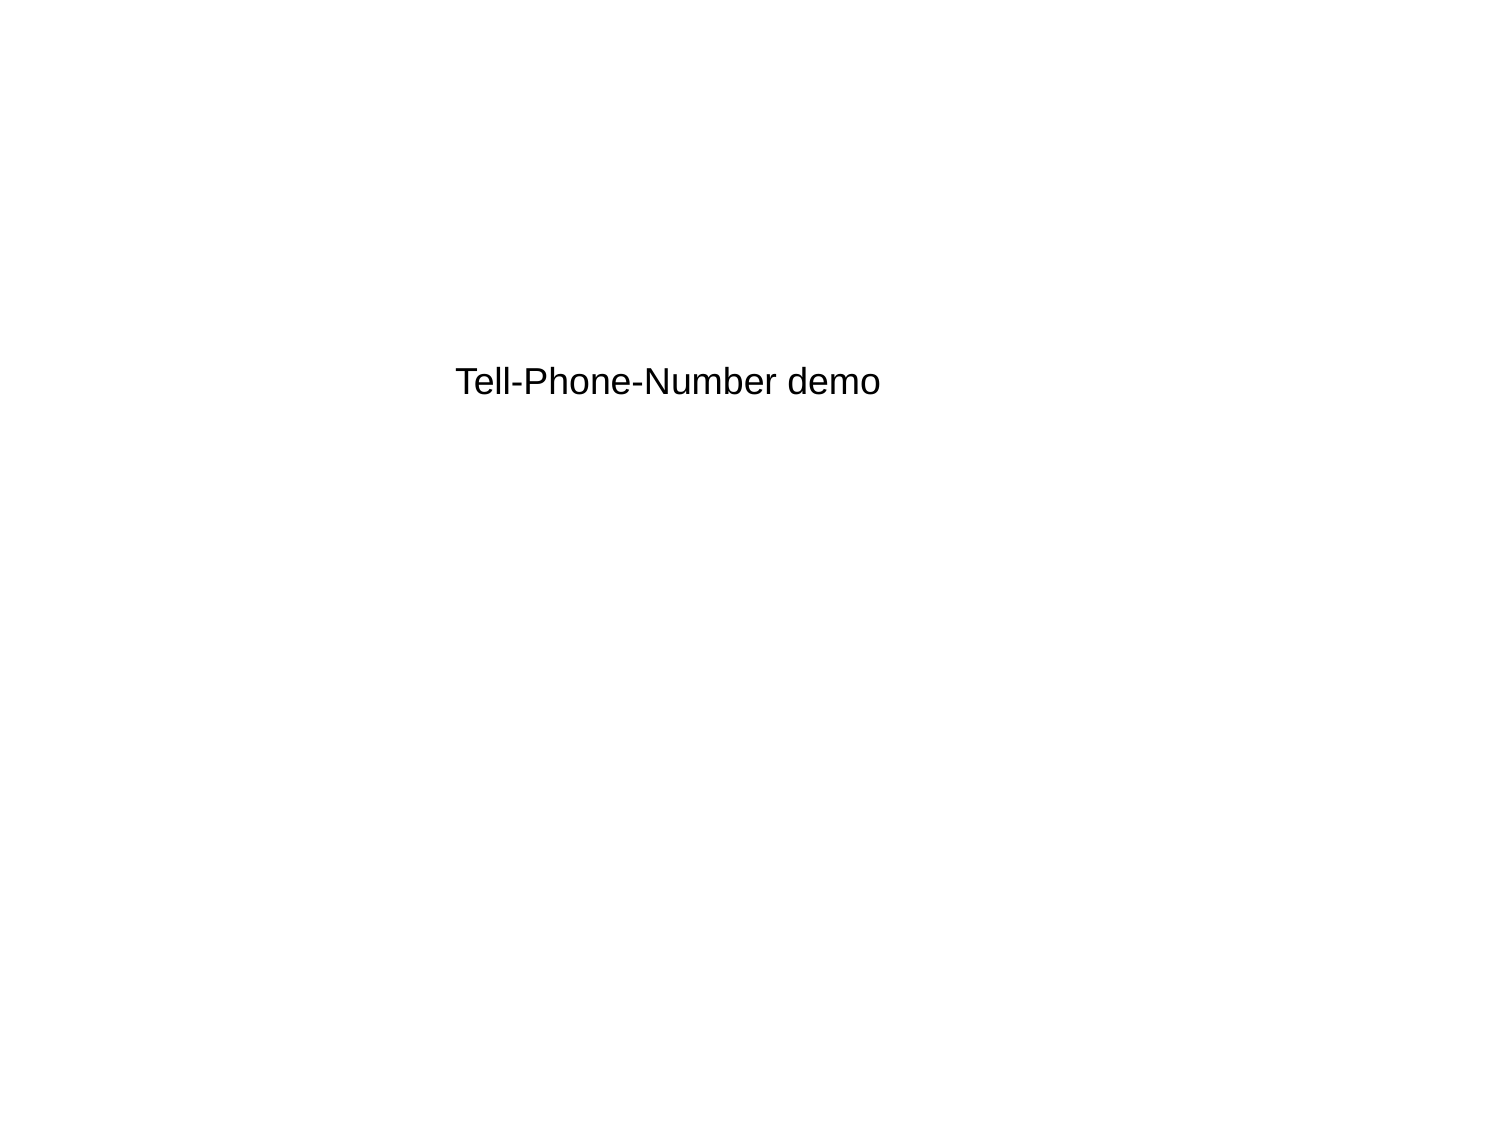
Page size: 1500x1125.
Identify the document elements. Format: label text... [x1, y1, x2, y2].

text_box Tell-Phone-Number demo [440, 349, 897, 410]
